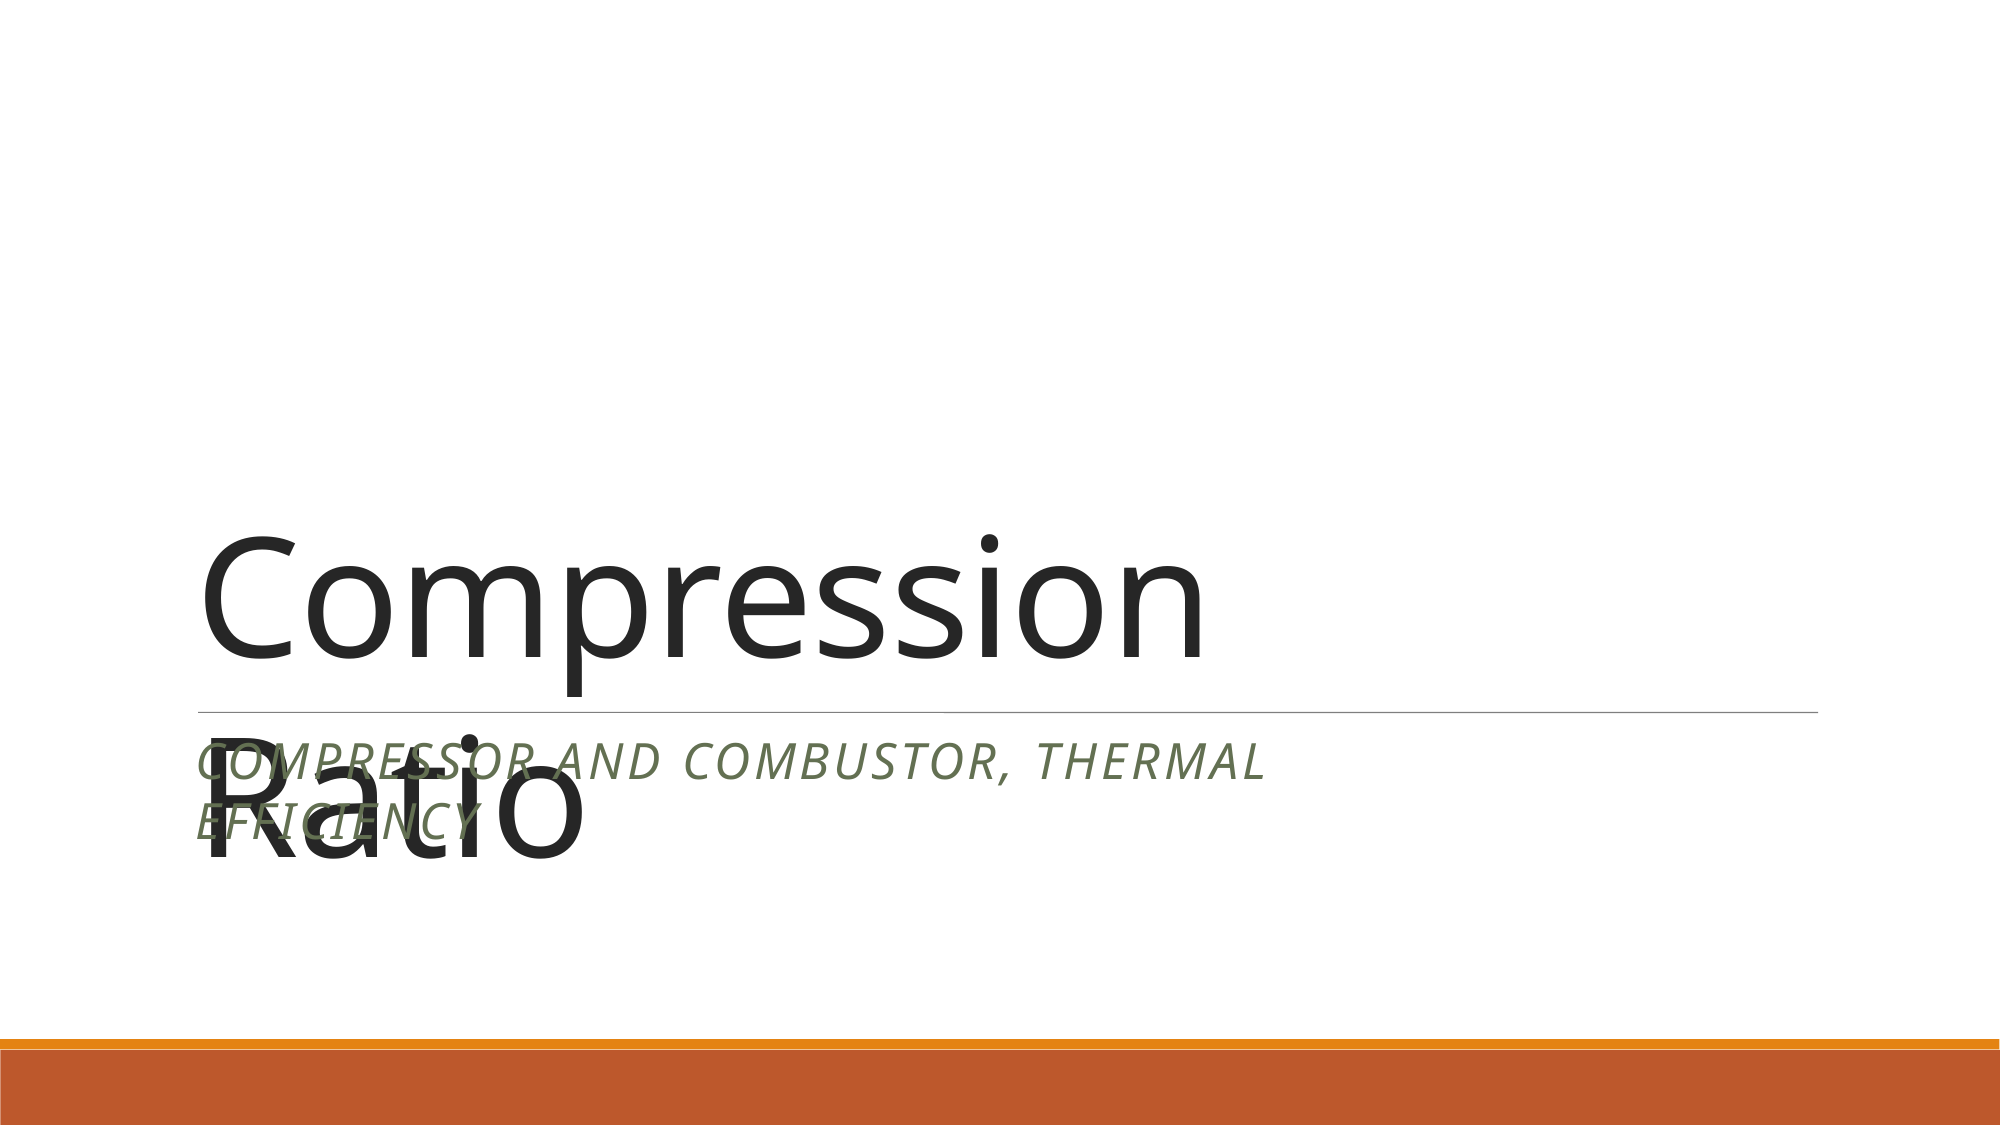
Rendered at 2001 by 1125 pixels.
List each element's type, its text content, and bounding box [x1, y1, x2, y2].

text_box Compression Ratio [192, 850, 1434, 891]
text_box Compression Ratio [192, 488, 1434, 727]
text_box COMPRESSOR AND COMBUSTOR, THERMAL EFFICIENCY [192, 727, 1492, 850]
